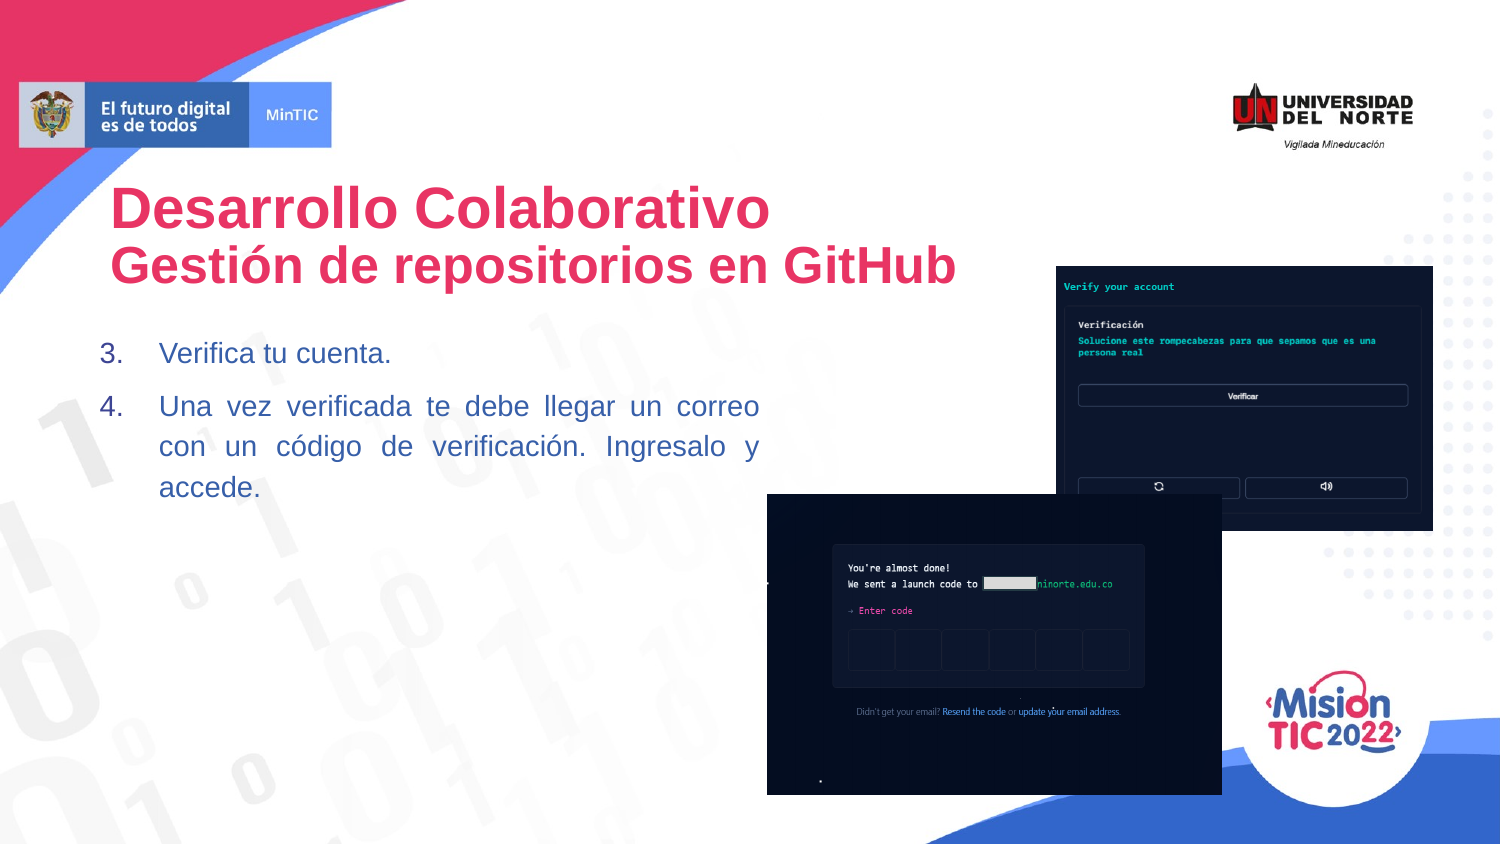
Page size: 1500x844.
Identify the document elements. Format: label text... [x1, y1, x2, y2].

text_box Desarrollo Colaborativo Gestión de repositorios en GitHub [99, 158, 1327, 300]
text_box Verifica tu cuenta. Una vez verificada te debe llegar un correo con un código de verificación. Ingresalo y accede. [76, 324, 761, 728]
picture [0, 0, 1500, 844]
